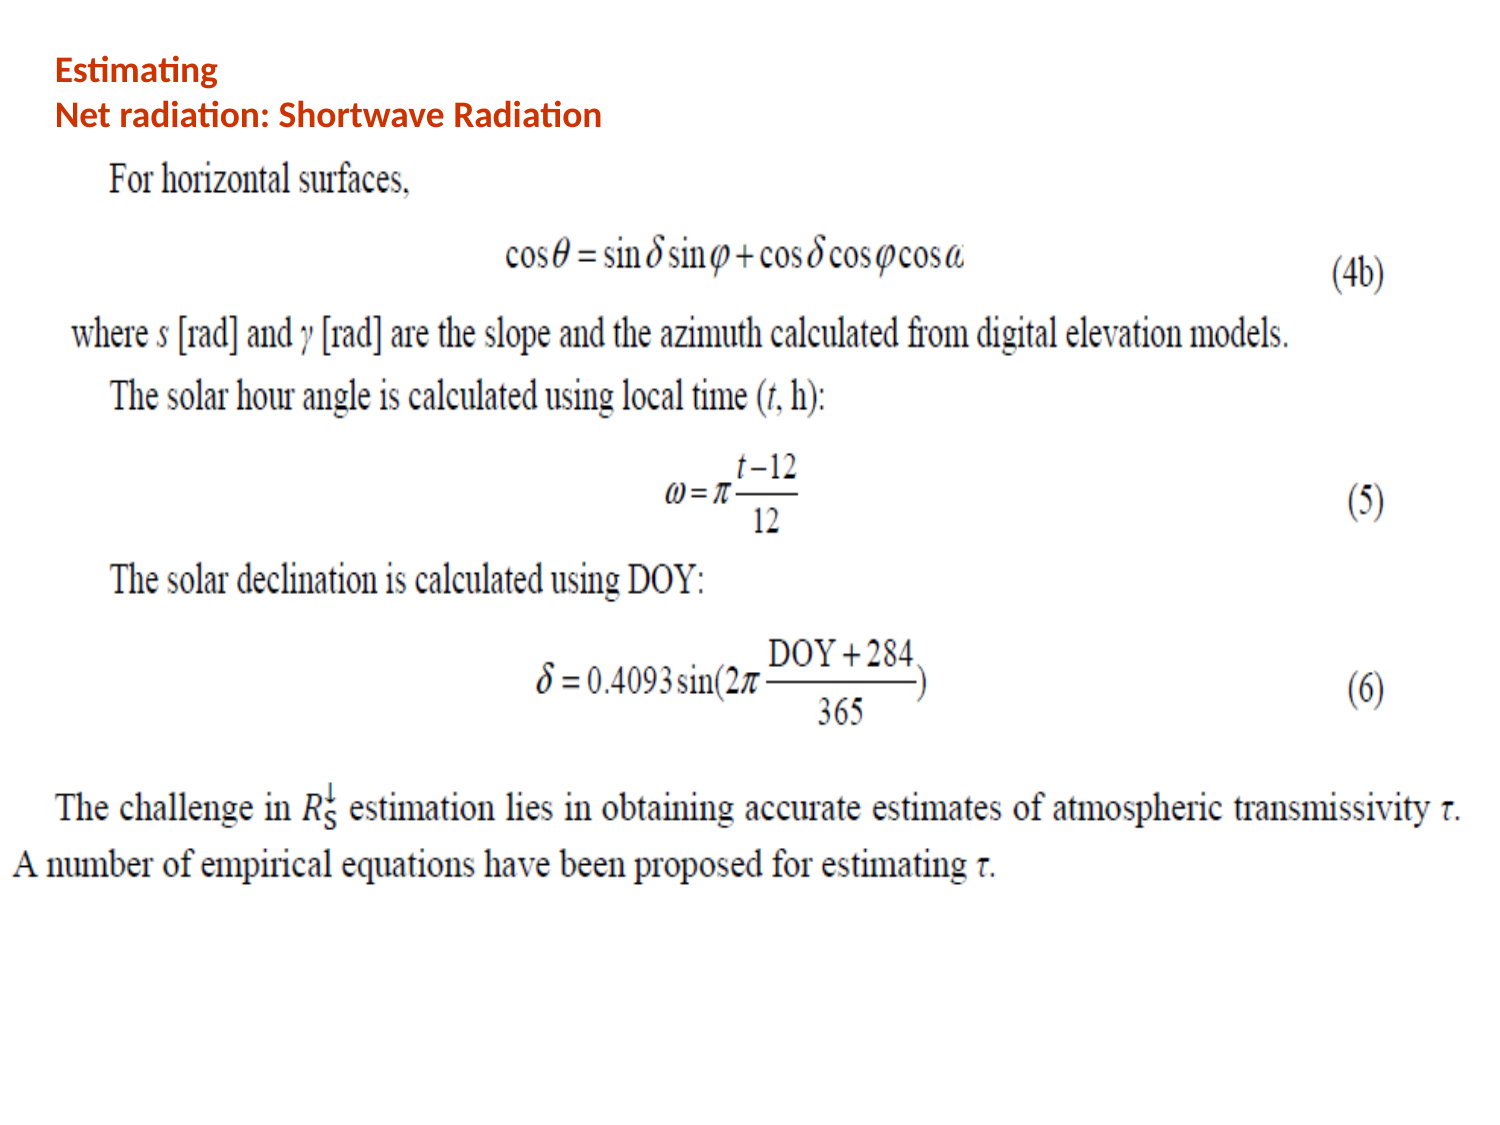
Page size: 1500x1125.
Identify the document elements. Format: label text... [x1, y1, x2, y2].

picture [0, 781, 1465, 898]
text_box Estimating Net radiation: Shortwave Radiation [40, 37, 619, 143]
picture [63, 143, 1412, 742]
